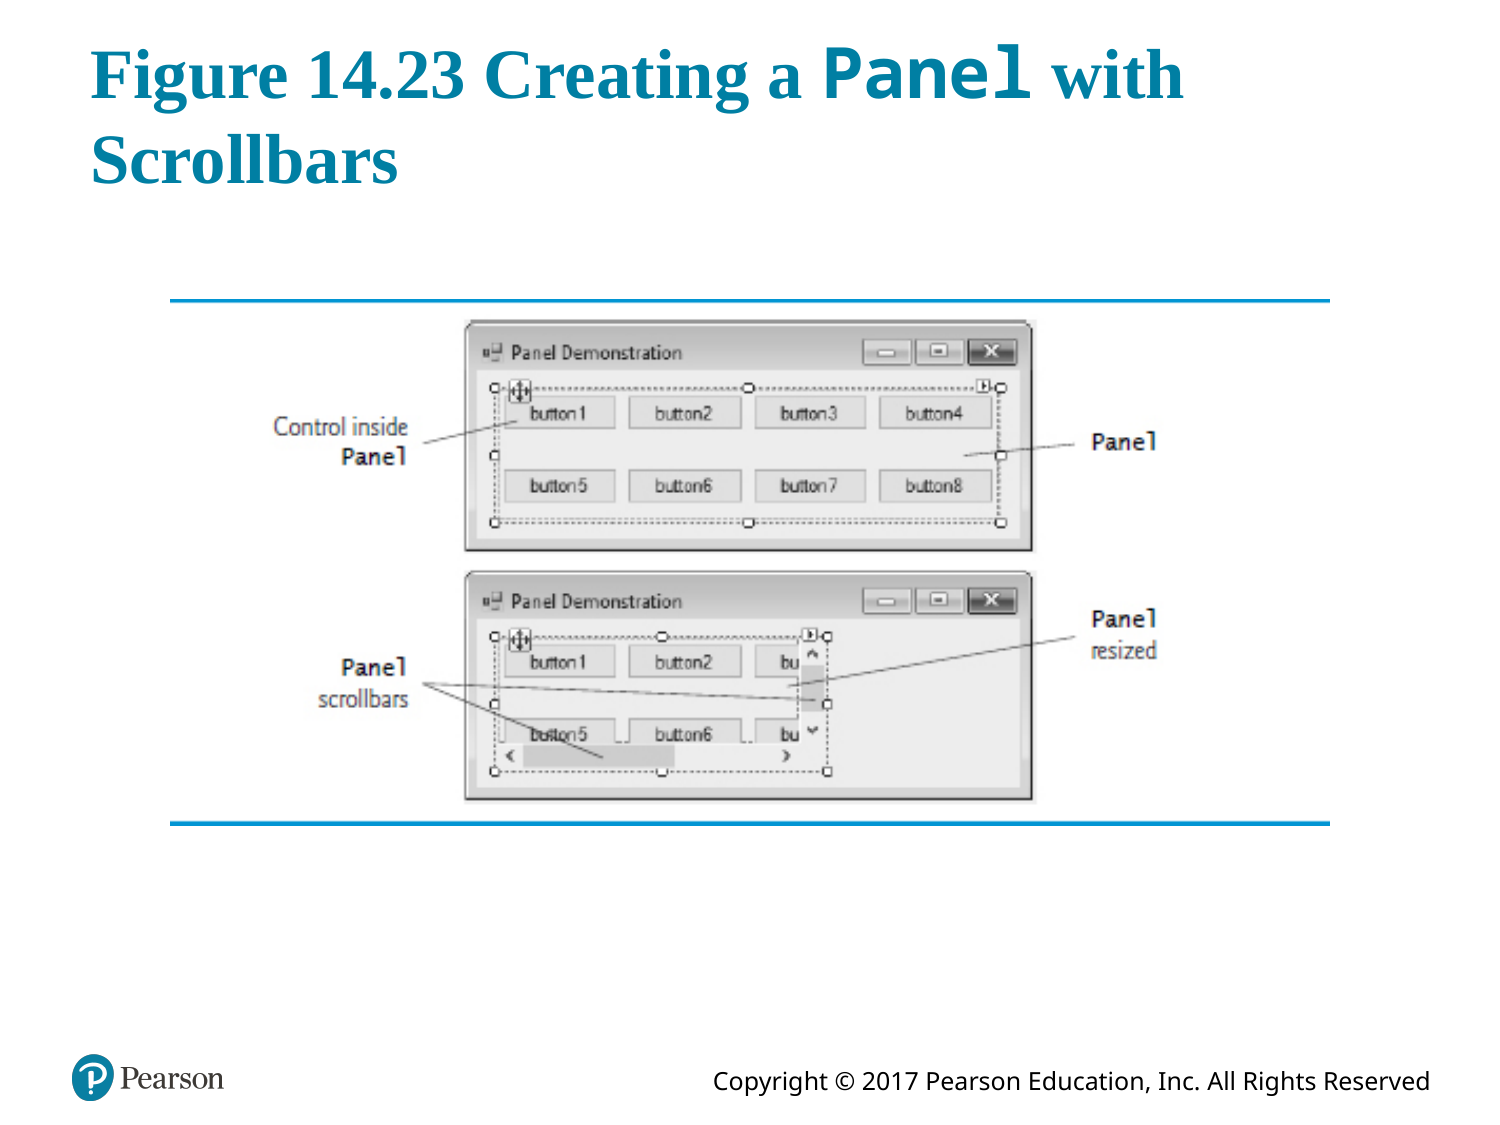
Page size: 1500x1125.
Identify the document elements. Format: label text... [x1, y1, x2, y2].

title Figure 14.23 Creating a Panel with Scrollbars [75, 37, 1425, 213]
picture [72, 1054, 88, 1070]
picture [72, 1087, 83, 1101]
picture [98, 1054, 224, 1101]
picture [80, 1063, 106, 1088]
picture [169, 303, 1330, 821]
